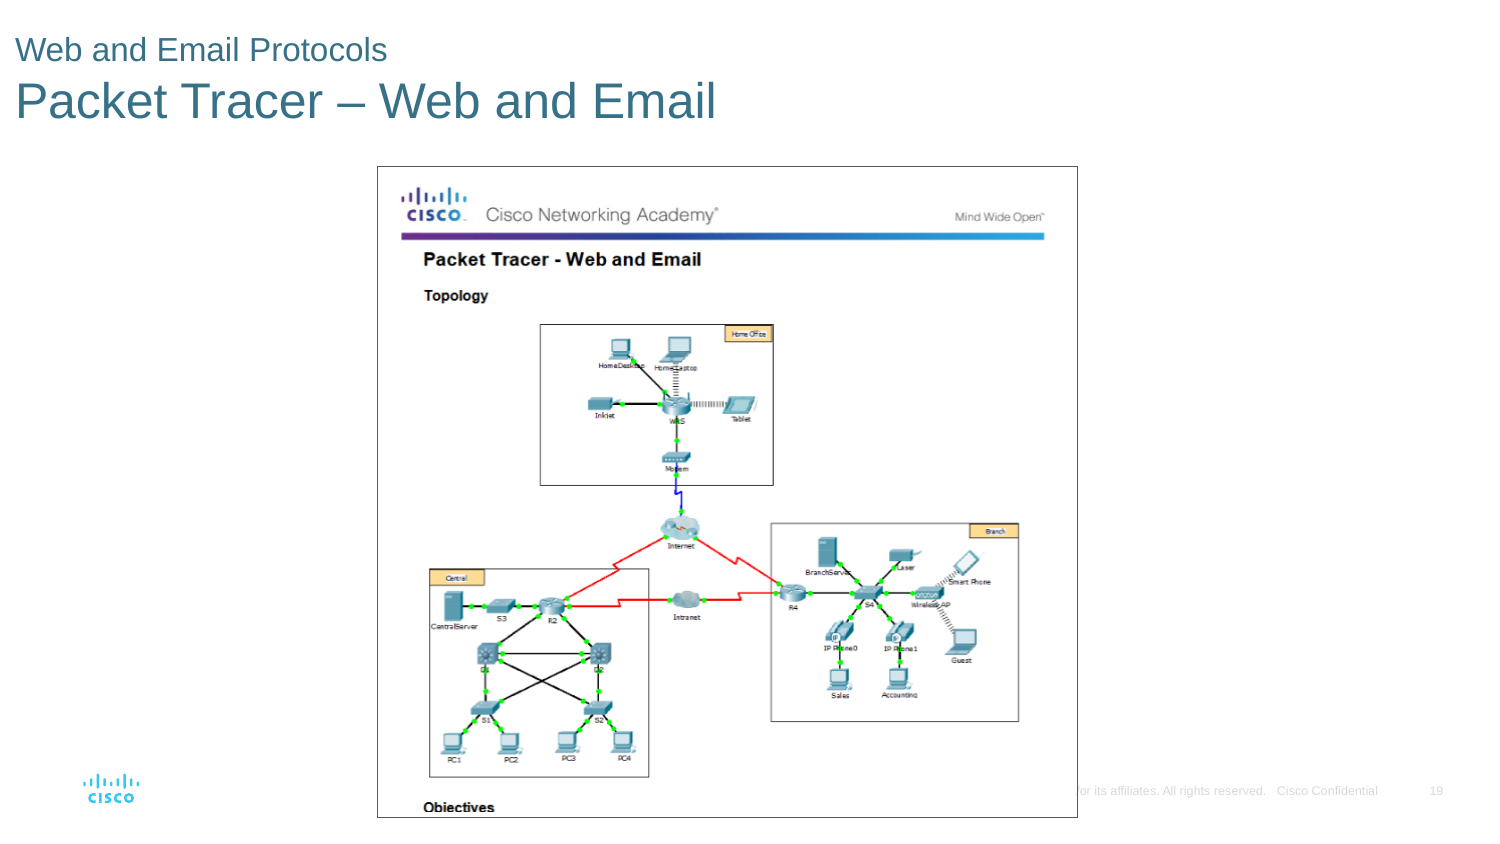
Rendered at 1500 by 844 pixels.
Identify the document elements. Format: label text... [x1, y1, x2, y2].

title Web and Email Protocols Packet Tracer – Web and Email [0, 16, 1500, 141]
picture [380, 165, 1076, 812]
